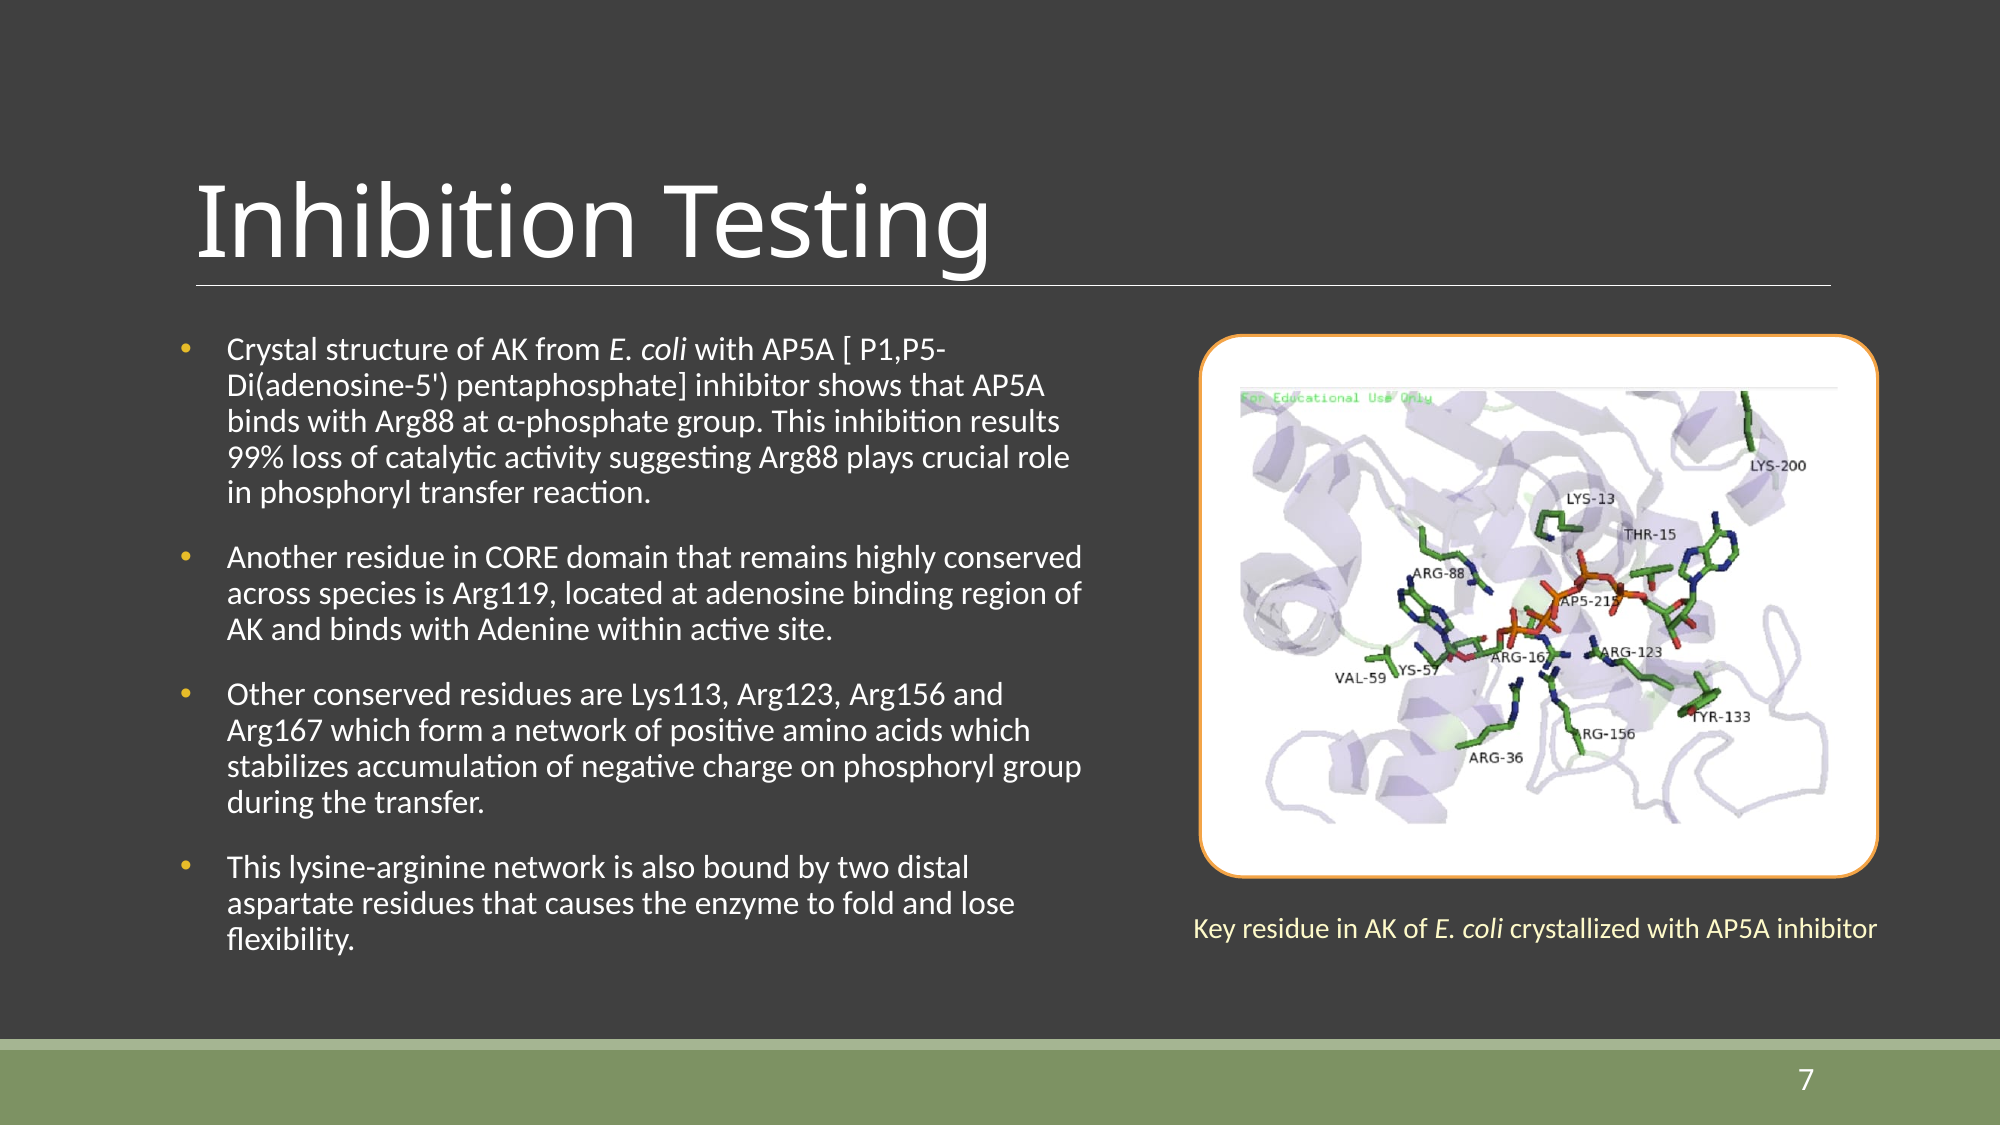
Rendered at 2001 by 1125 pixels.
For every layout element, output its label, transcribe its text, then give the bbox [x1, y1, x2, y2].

list Crystal structure of AK from E. coli with AP5A [ P1,P5-Di(adenosine-5') pentaphosphate] inhibitor shows that AP5A binds with Arg88 at α-phosphate group. This inhibition results 99% loss of catalytic activity suggesting Arg88 plays crucial role in phosphoryl transfer reaction. Another residue in CORE domain that remains highly conserved across species is Arg119, located at adenosine binding region of AK and binds with Adenine within active site. Other conserved residues are Lys113, Arg123, Arg156 and Arg167 which form a network of positive amino acids which stabilizes accumulation of negative charge on phosphoryl group during the transfer. This lysine-arginine network is also bound by two distal aspartate residues that causes the enzyme to fold and lose flexibility. [180, 324, 1100, 1030]
title Inhibition Testing [180, 47, 1830, 285]
text_box Key residue in AK of E. coli crystallized with AP5A inhibitor [1178, 902, 2000, 952]
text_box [1199, 334, 1879, 878]
slide_number 7 [1614, 1050, 1830, 1111]
